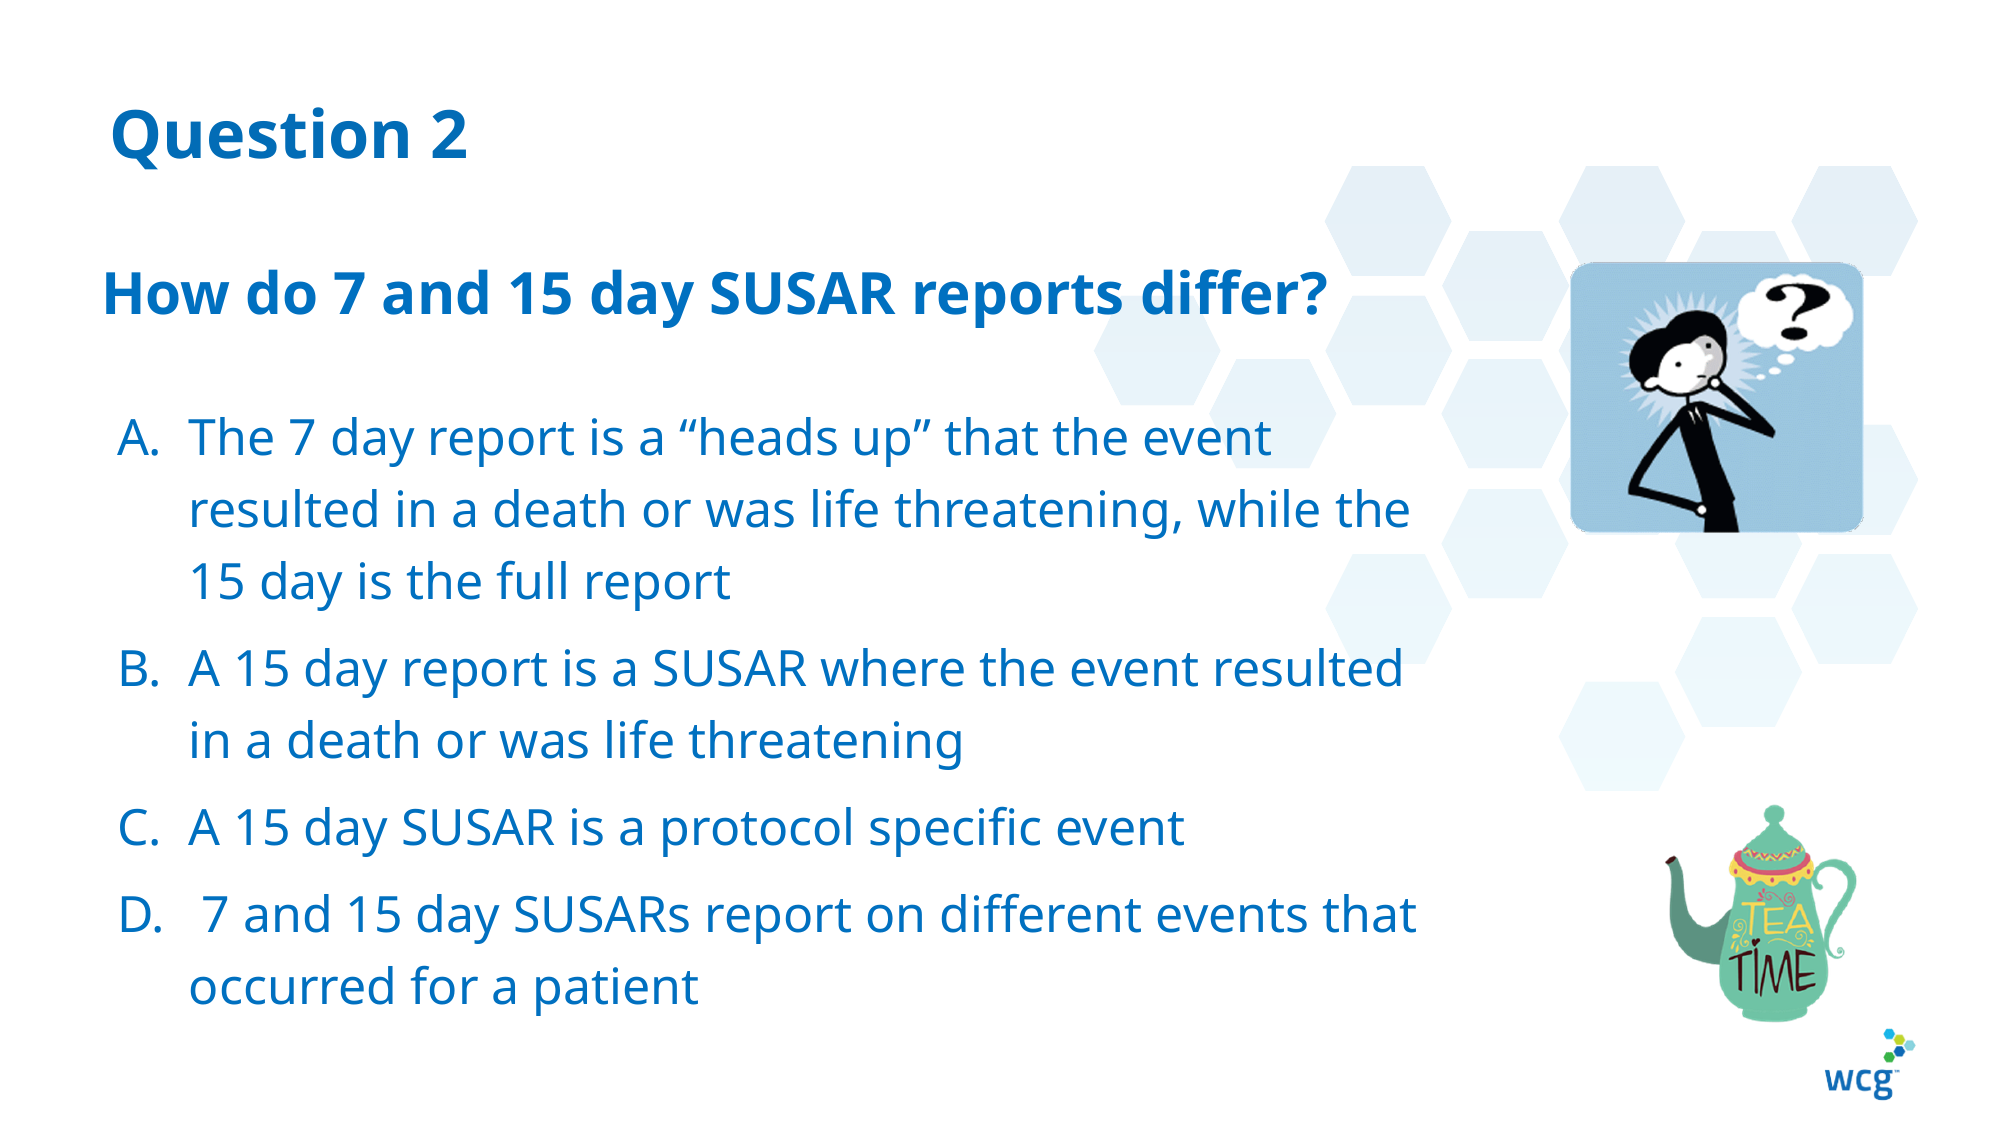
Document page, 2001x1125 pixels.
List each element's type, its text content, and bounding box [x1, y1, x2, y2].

title Question 2 [109, 92, 1528, 181]
text_box The 7 day report is a “heads up” that the event resulted in a death or was life threatening, while the 15 day is the full report A 15 day report is a SUSAR where the event resulted in a death or was life threatening A 15 day SUSAR is a protocol specific event 7 and 15 day SUSARs report on different events that occurred for a patient [27, 385, 1463, 1022]
picture [1642, 795, 1879, 1031]
picture [1568, 261, 1865, 534]
picture [1819, 1026, 1921, 1104]
list How do 7 and 15 day SUSAR reports differ? [86, 234, 1528, 1074]
